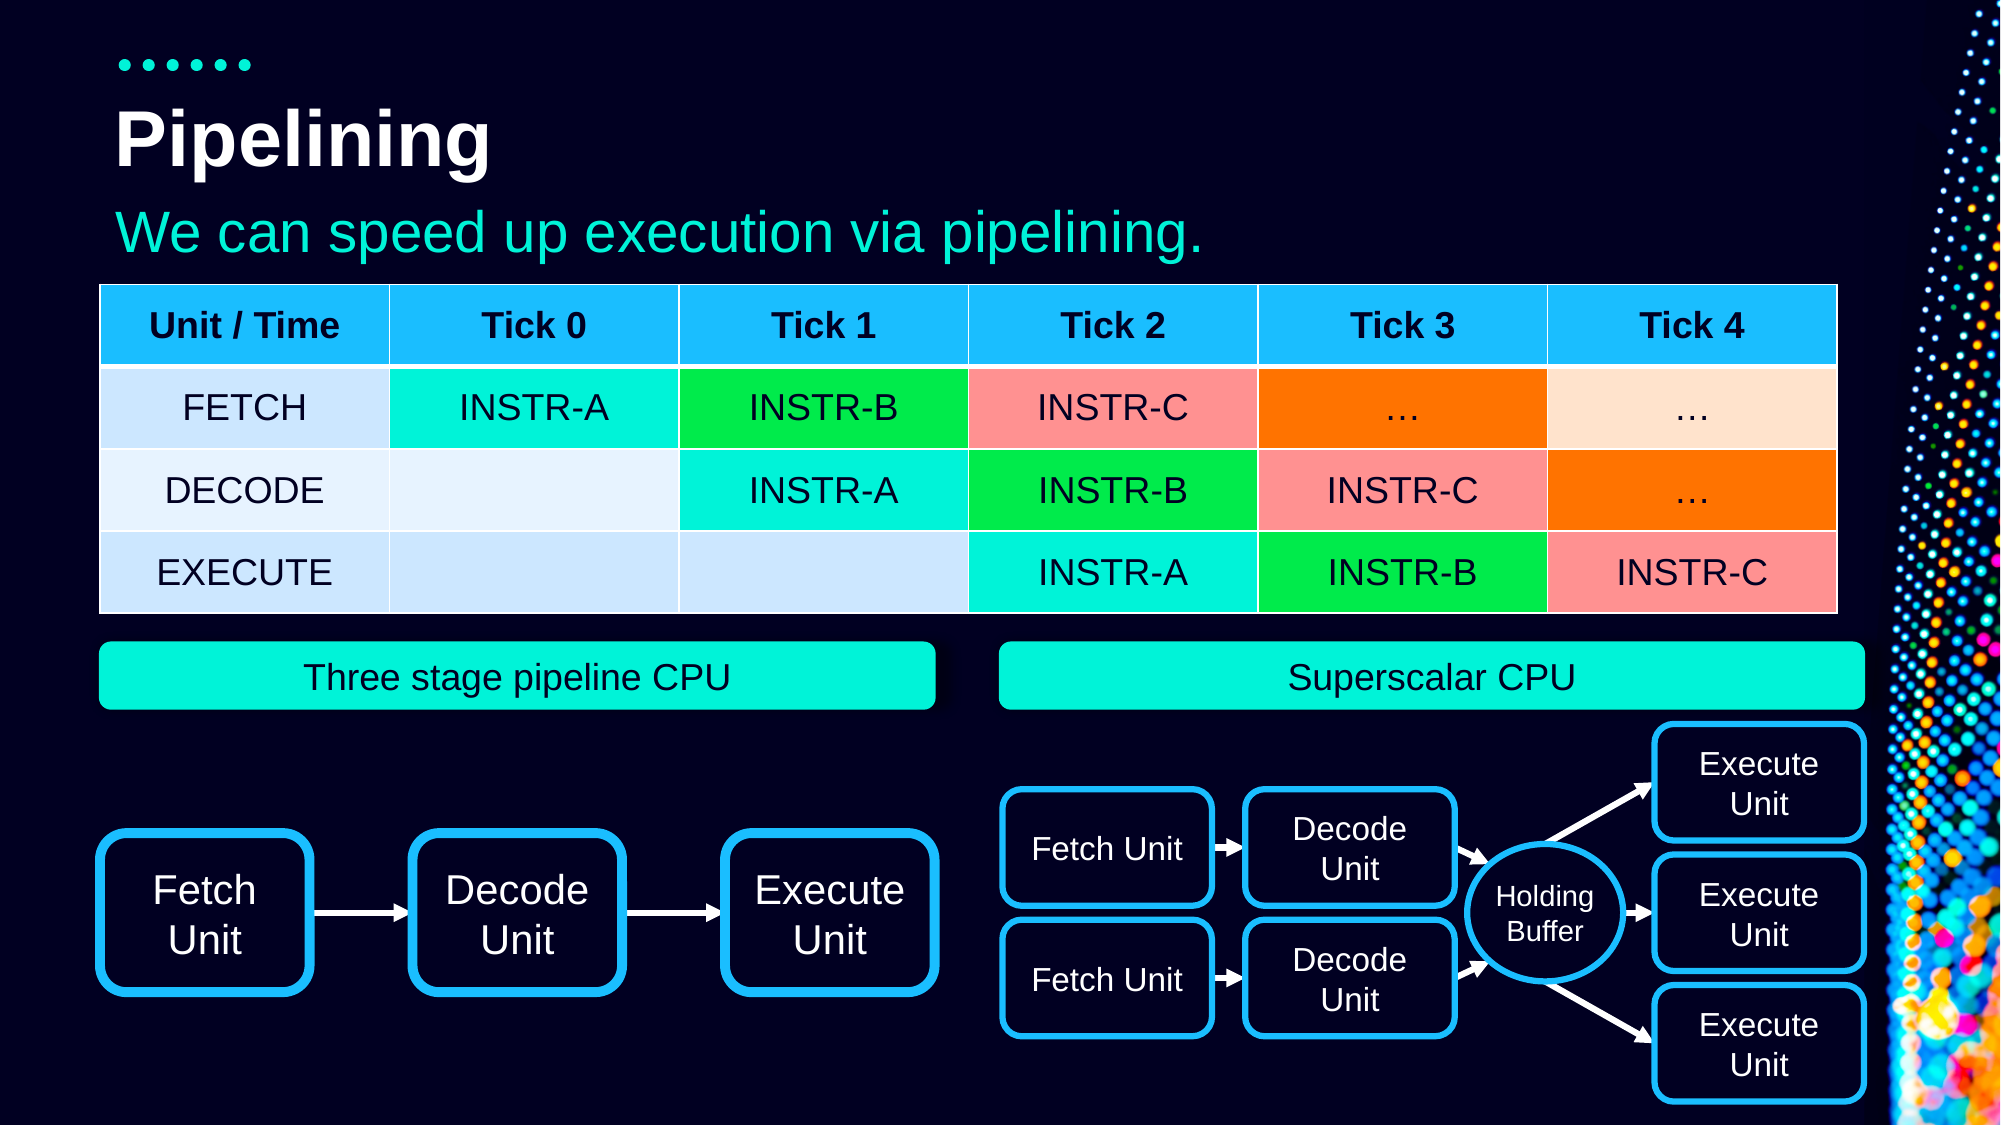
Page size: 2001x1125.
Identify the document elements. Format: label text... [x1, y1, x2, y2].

table_cell … [1548, 369, 1836, 448]
table_cell INSTR-C [1259, 450, 1547, 530]
table_header Tick 1 [680, 285, 968, 364]
table_cell [390, 532, 678, 612]
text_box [1454, 961, 1491, 978]
text_box Execute Unit [1653, 722, 1866, 842]
table_cell INSTR-B [680, 369, 968, 448]
table_cell INSTR-C [1548, 532, 1836, 612]
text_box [1545, 782, 1655, 844]
text_box Fetch Unit [98, 832, 311, 994]
table_cell INSTR-B [969, 450, 1257, 530]
text_box Holding Buffer [1466, 842, 1625, 983]
table_cell … [1548, 450, 1836, 530]
table_cell INSTR-A [680, 450, 968, 530]
table_header Unit / Time [101, 285, 389, 364]
table_header Tick 3 [1259, 285, 1547, 364]
text_box Execute Unit [723, 832, 936, 994]
table_cell [390, 450, 678, 530]
table_cell DECODE [101, 450, 389, 530]
picture [1864, 0, 2001, 1125]
text_box Decode Unit [411, 832, 624, 994]
text_box Decode Unit [1244, 788, 1456, 907]
text_box Execute Unit [1653, 983, 1866, 1103]
text_box Fetch Unit [1001, 918, 1214, 1038]
list We can speed up execution via pipelining. [100, 194, 1865, 311]
table_cell INSTR-B [1259, 532, 1547, 612]
table_cell … [1259, 369, 1547, 448]
text_box Superscalar CPU [998, 641, 1866, 710]
table_cell [680, 532, 968, 612]
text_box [1454, 847, 1491, 865]
table_cell EXECUTE [101, 532, 389, 612]
text_box Fetch Unit [1001, 788, 1214, 907]
table_header Tick 2 [969, 285, 1257, 364]
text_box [1545, 981, 1655, 1044]
table_cell FETCH [101, 369, 389, 448]
table_cell INSTR-A [969, 532, 1257, 612]
table_cell INSTR-A [390, 369, 678, 448]
table_header Tick 0 [390, 285, 678, 364]
table_header Tick 4 [1548, 285, 1836, 364]
text_box Execute Unit [1653, 853, 1866, 973]
table_cell INSTR-C [969, 369, 1257, 448]
title Pipelining [99, 91, 1865, 193]
text_box Decode Unit [1244, 918, 1456, 1038]
text_box Three stage pipeline CPU [98, 641, 936, 710]
